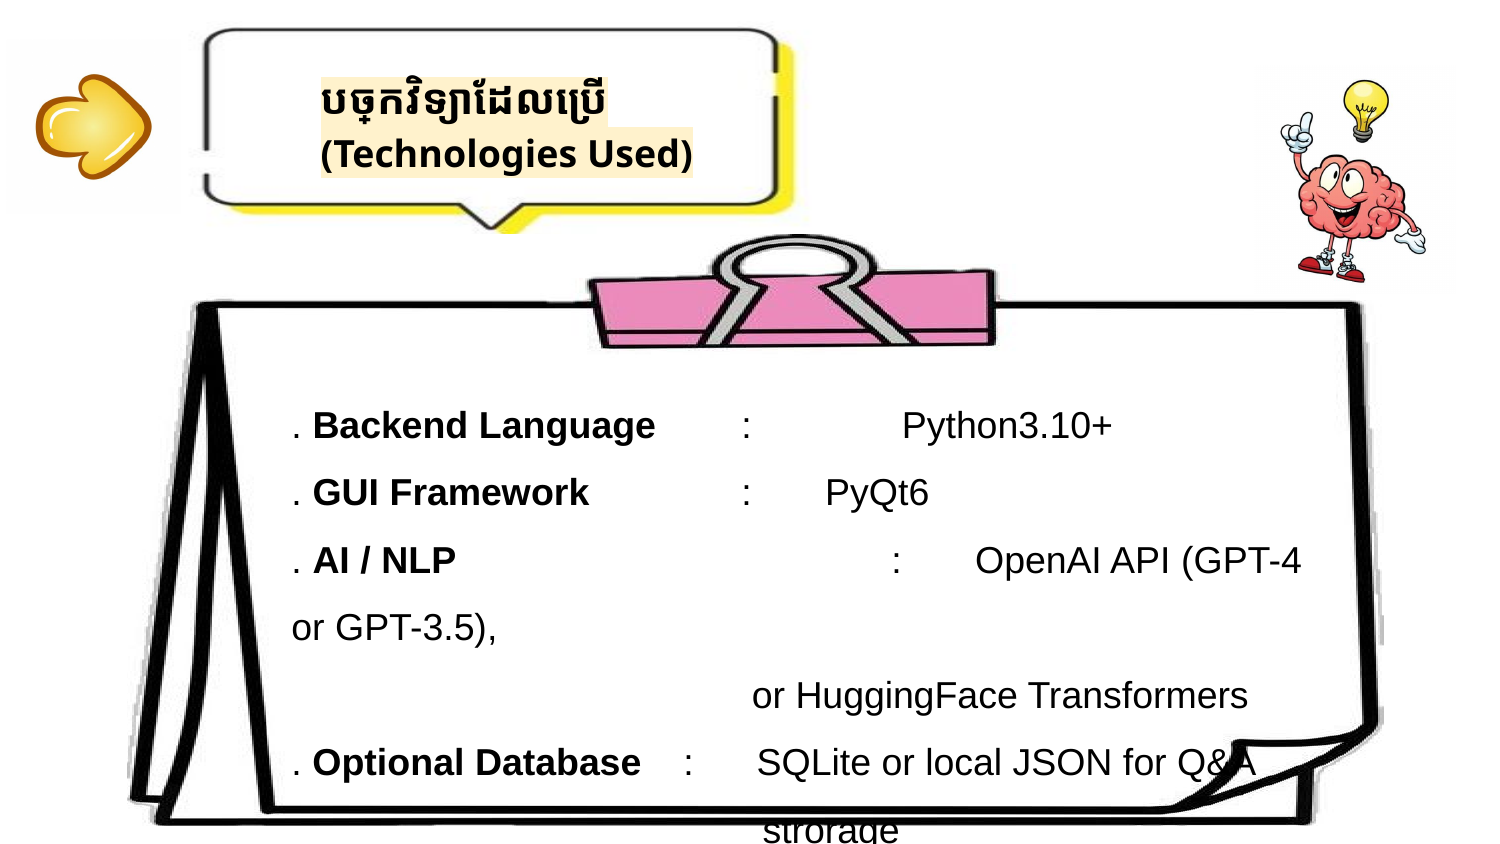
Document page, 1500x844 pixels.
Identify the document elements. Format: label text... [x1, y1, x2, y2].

picture [6, 0, 1456, 826]
text_box . Backend Language : Python3.10+ . GUI Framework : PyQt6 . AI / NLP : OpenAI API (GPT-4 or GPT-3.5), or HuggingFace Transformers . Optional Database : SQLite or local JSON for Q&A strorage [276, 834, 1325, 844]
